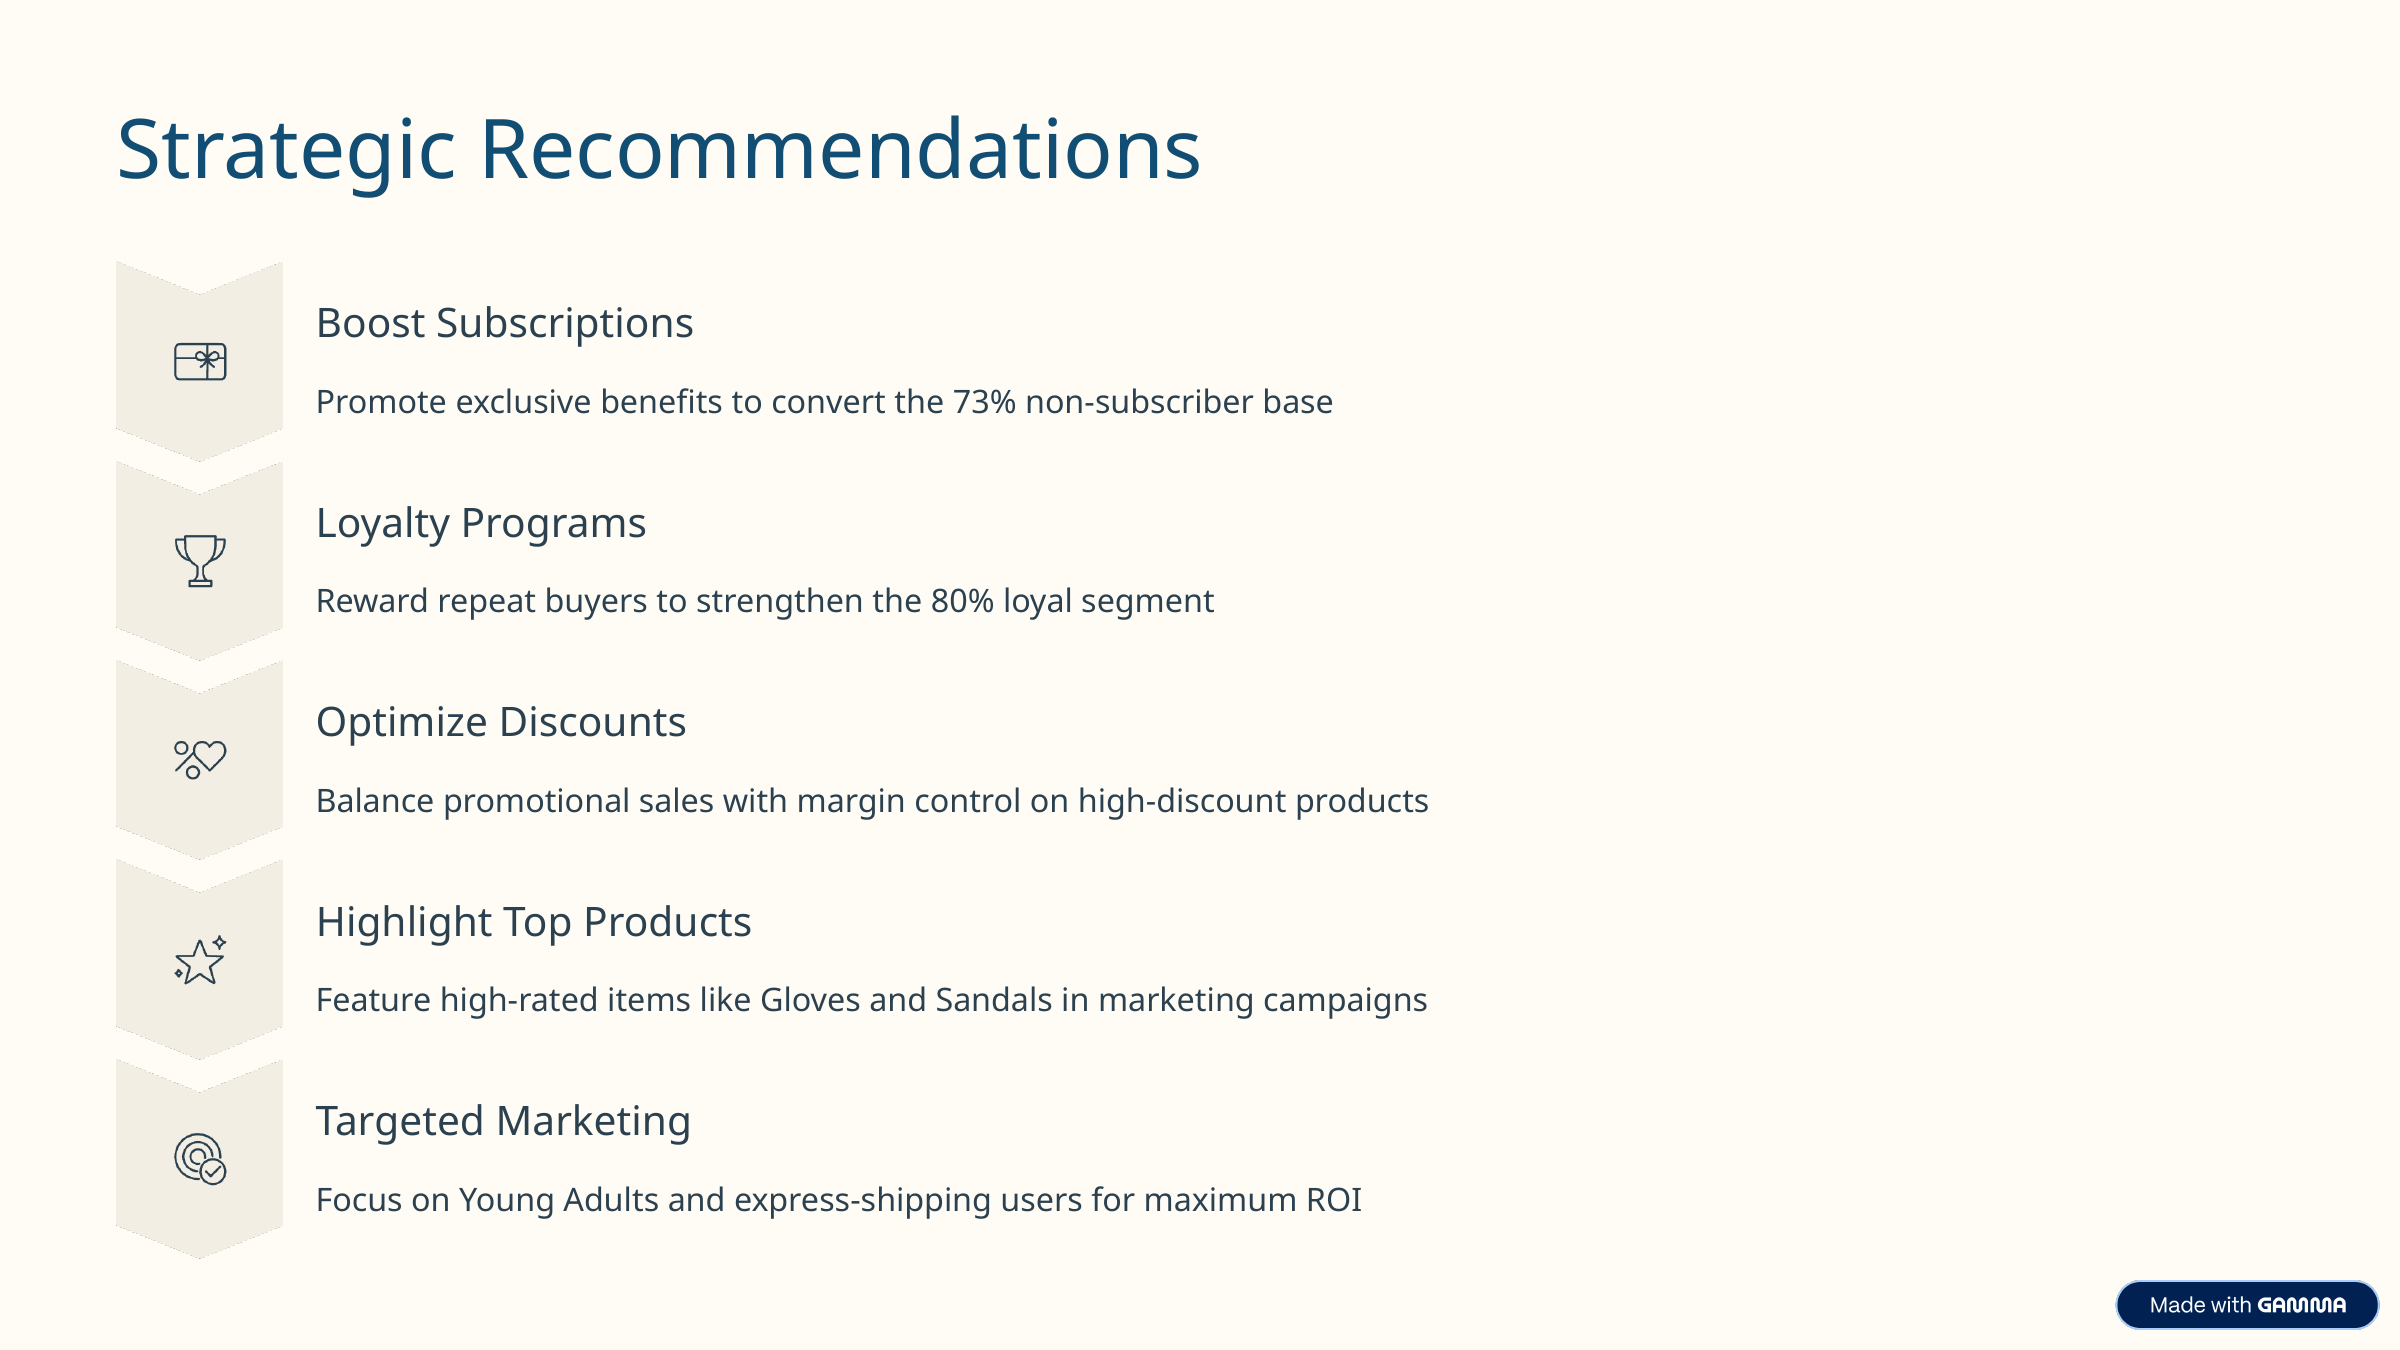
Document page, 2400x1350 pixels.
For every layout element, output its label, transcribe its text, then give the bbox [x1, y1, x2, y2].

picture [116, 261, 283, 1259]
text_box Feature high-rated items like Gloves and Sandals in marketing campaigns [315, 965, 2284, 1019]
text_box Optimize Discounts [315, 693, 732, 746]
picture [2106, 1271, 2389, 1339]
text_box Loyalty Programs [315, 494, 732, 547]
text_box Reward repeat buyers to strengthen the 80% loyal segment [315, 566, 2284, 620]
text_box Highlight Top Products [315, 893, 769, 946]
text_box Targeted Marketing [315, 1092, 732, 1145]
text_box Promote exclusive benefits to convert the 73% non-subscriber base [315, 366, 2284, 420]
text_box Balance promotional sales with margin control on high-discount products [315, 765, 2284, 819]
text_box Strategic Recommendations [116, 91, 1252, 196]
text_box Focus on Young Adults and express-shipping users for maximum ROI [315, 1164, 2284, 1218]
text_box Boost Subscriptions [315, 294, 732, 347]
